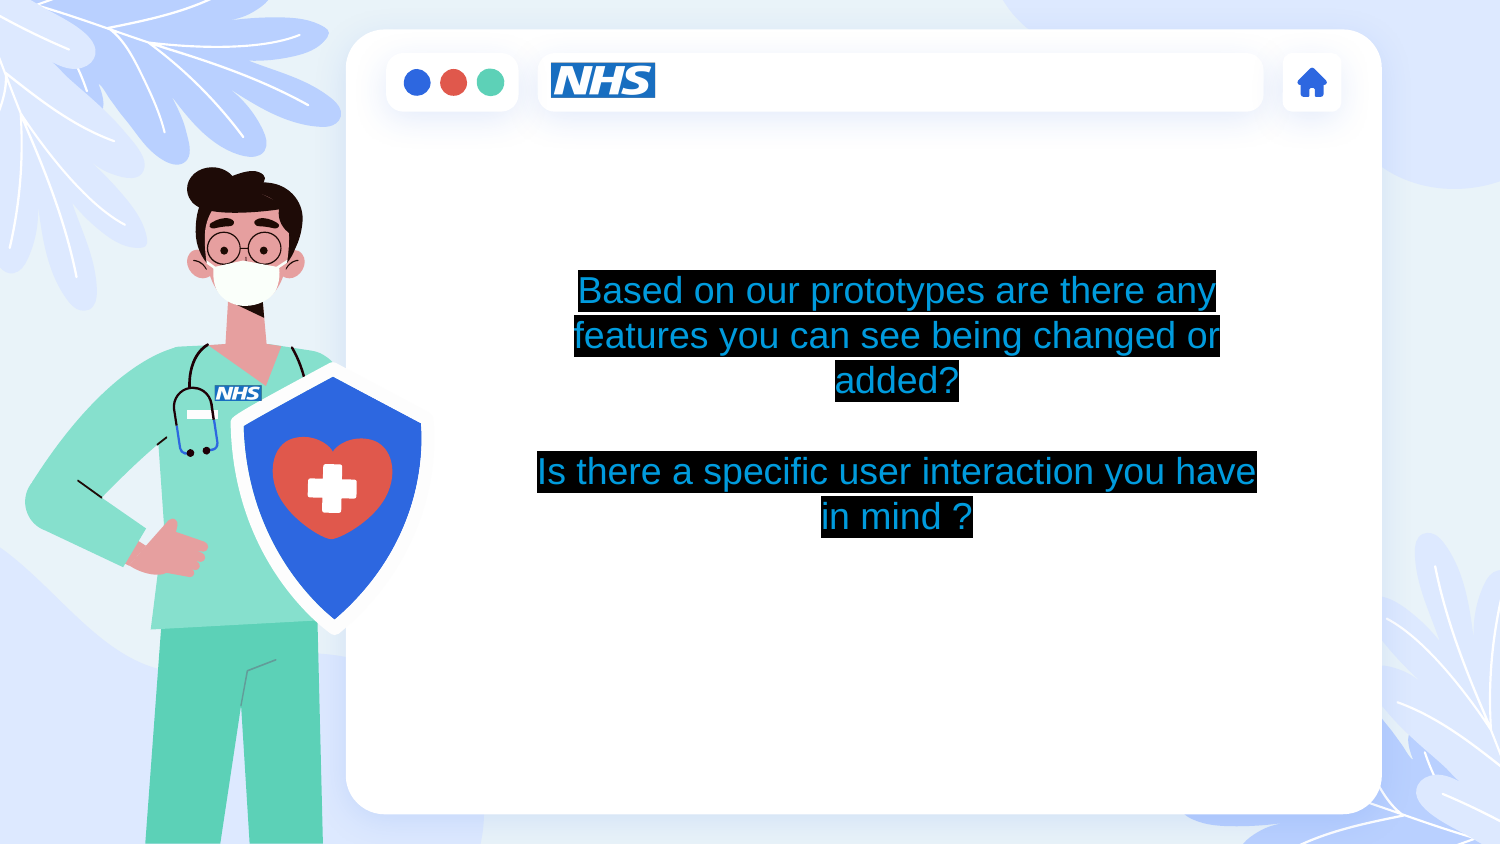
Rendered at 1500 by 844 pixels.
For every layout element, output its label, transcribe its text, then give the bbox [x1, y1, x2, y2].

text_box [1297, 67, 1327, 97]
text_box [1282, 52, 1342, 112]
picture [214, 384, 263, 402]
picture [550, 61, 656, 98]
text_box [19, 167, 438, 844]
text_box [385, 52, 519, 112]
text_box [537, 53, 1264, 112]
subtitle Based on our prototypes are there any features you can see being changed or added? Is there a specific user interaction you have in mind ? [509, 251, 1285, 590]
